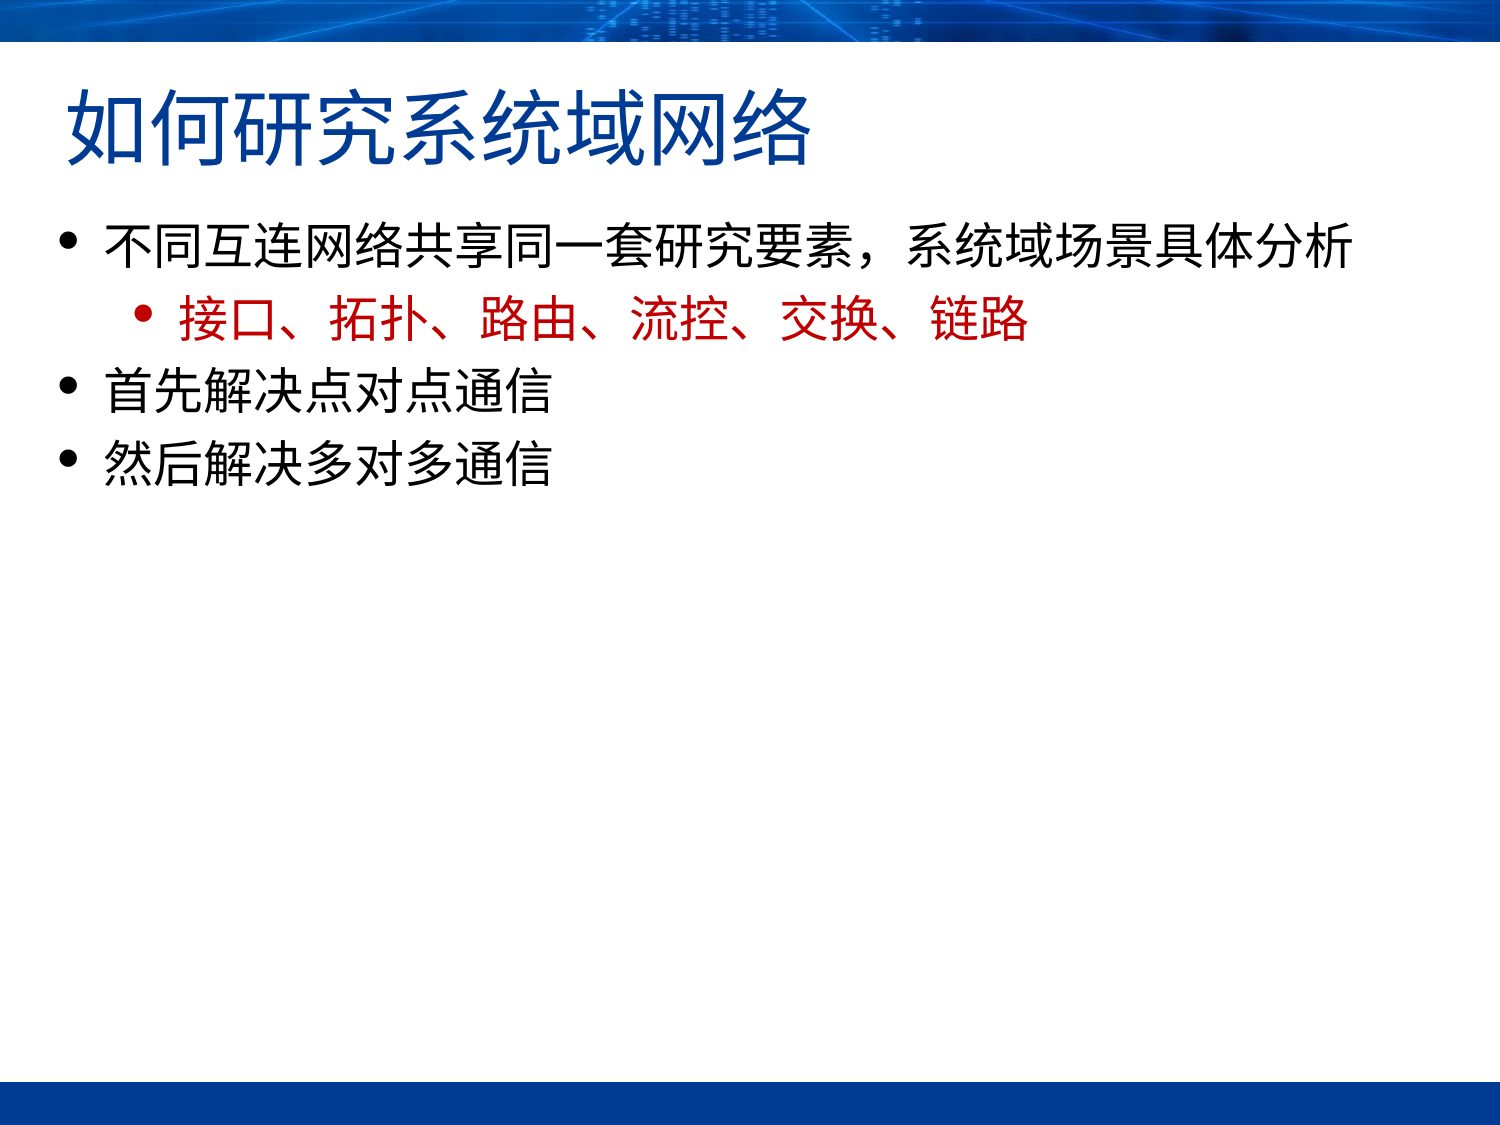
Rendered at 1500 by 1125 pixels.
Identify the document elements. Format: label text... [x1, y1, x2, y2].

picture [0, 0, 1500, 42]
text_box 如何研究系统域网络 [64, 78, 1447, 177]
text_box 不同互连网络共享同一套研究要素，系统域场景具体分析 接口、拓扑、路由、流控、交换、链路 首先解决点对点通信 然后解决多对多通信 [42, 207, 1435, 500]
text_box [0, 1080, 1500, 1125]
